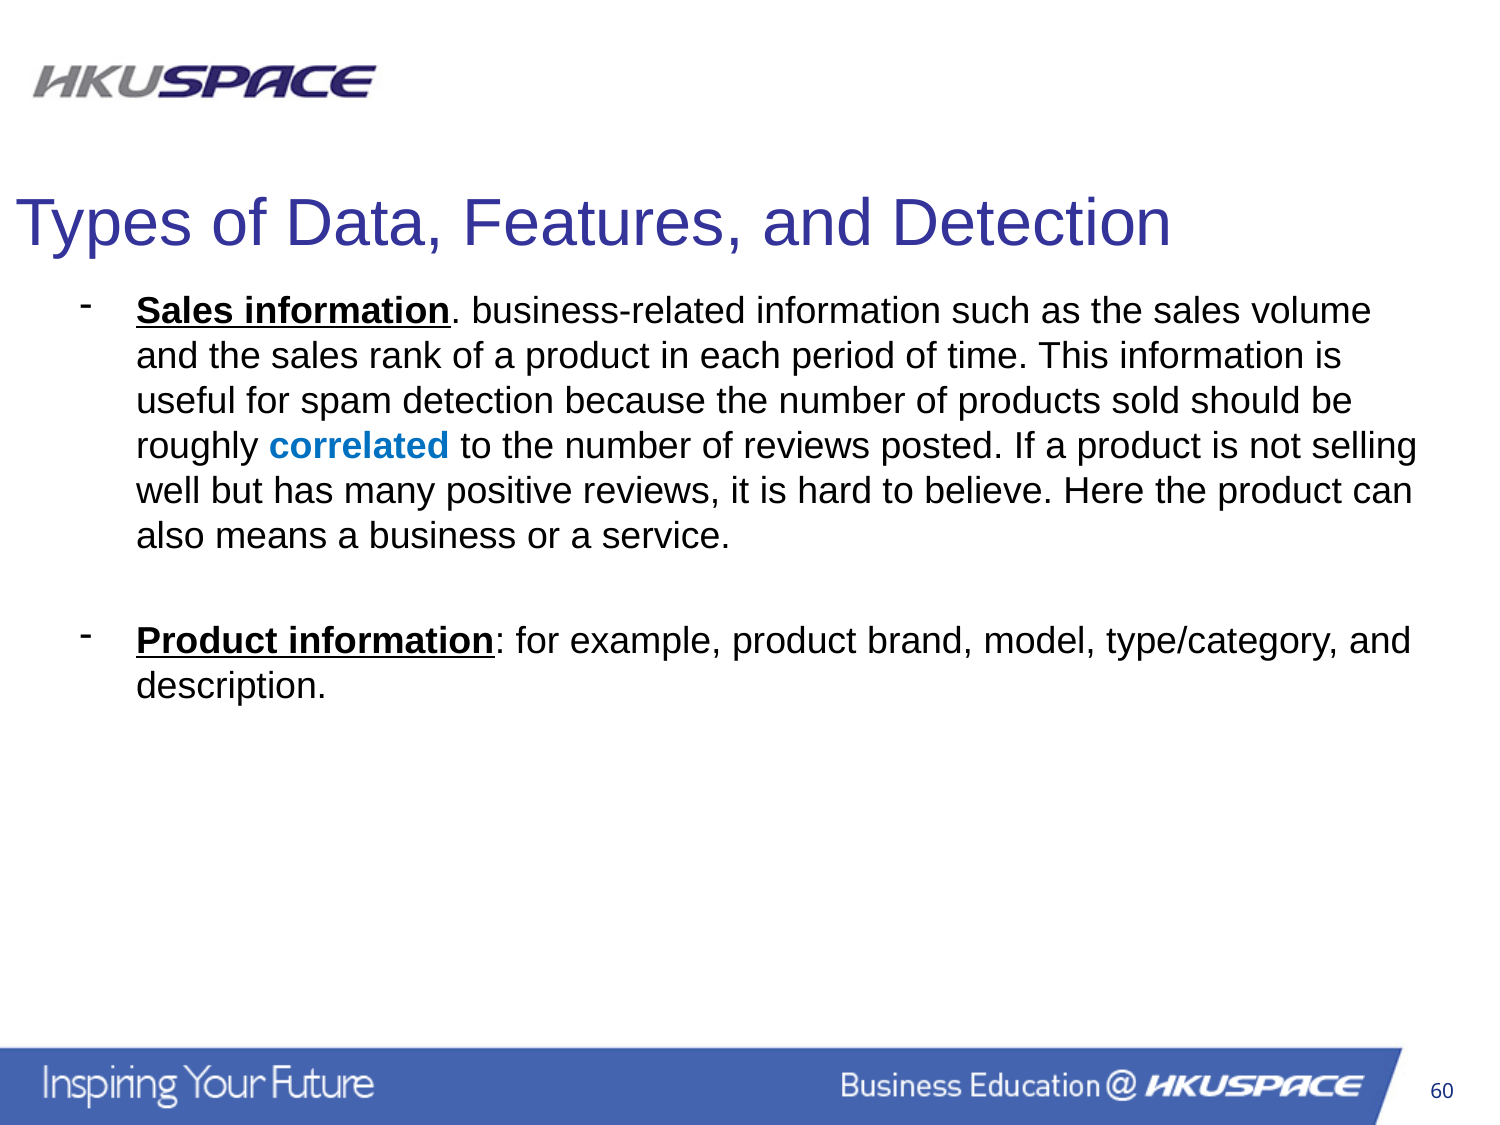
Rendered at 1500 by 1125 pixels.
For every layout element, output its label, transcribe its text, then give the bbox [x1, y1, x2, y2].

text_box Sales information. business-related information such as the sales volume and the sales rank of a product in each period of time. This information is useful for spam detection because the number of products sold should be roughly correlated to the number of reviews posted. If a product is not selling well but has many positive reviews, it is hard to believe. Here the product can also means a business or a service. Product information: for example, product brand, model, type/category, and description. [64, 278, 1436, 1047]
picture [0, 0, 1500, 1125]
slide_number 60 [1415, 1070, 1499, 1125]
title Types of Data, Features, and Detection [0, 101, 1325, 266]
